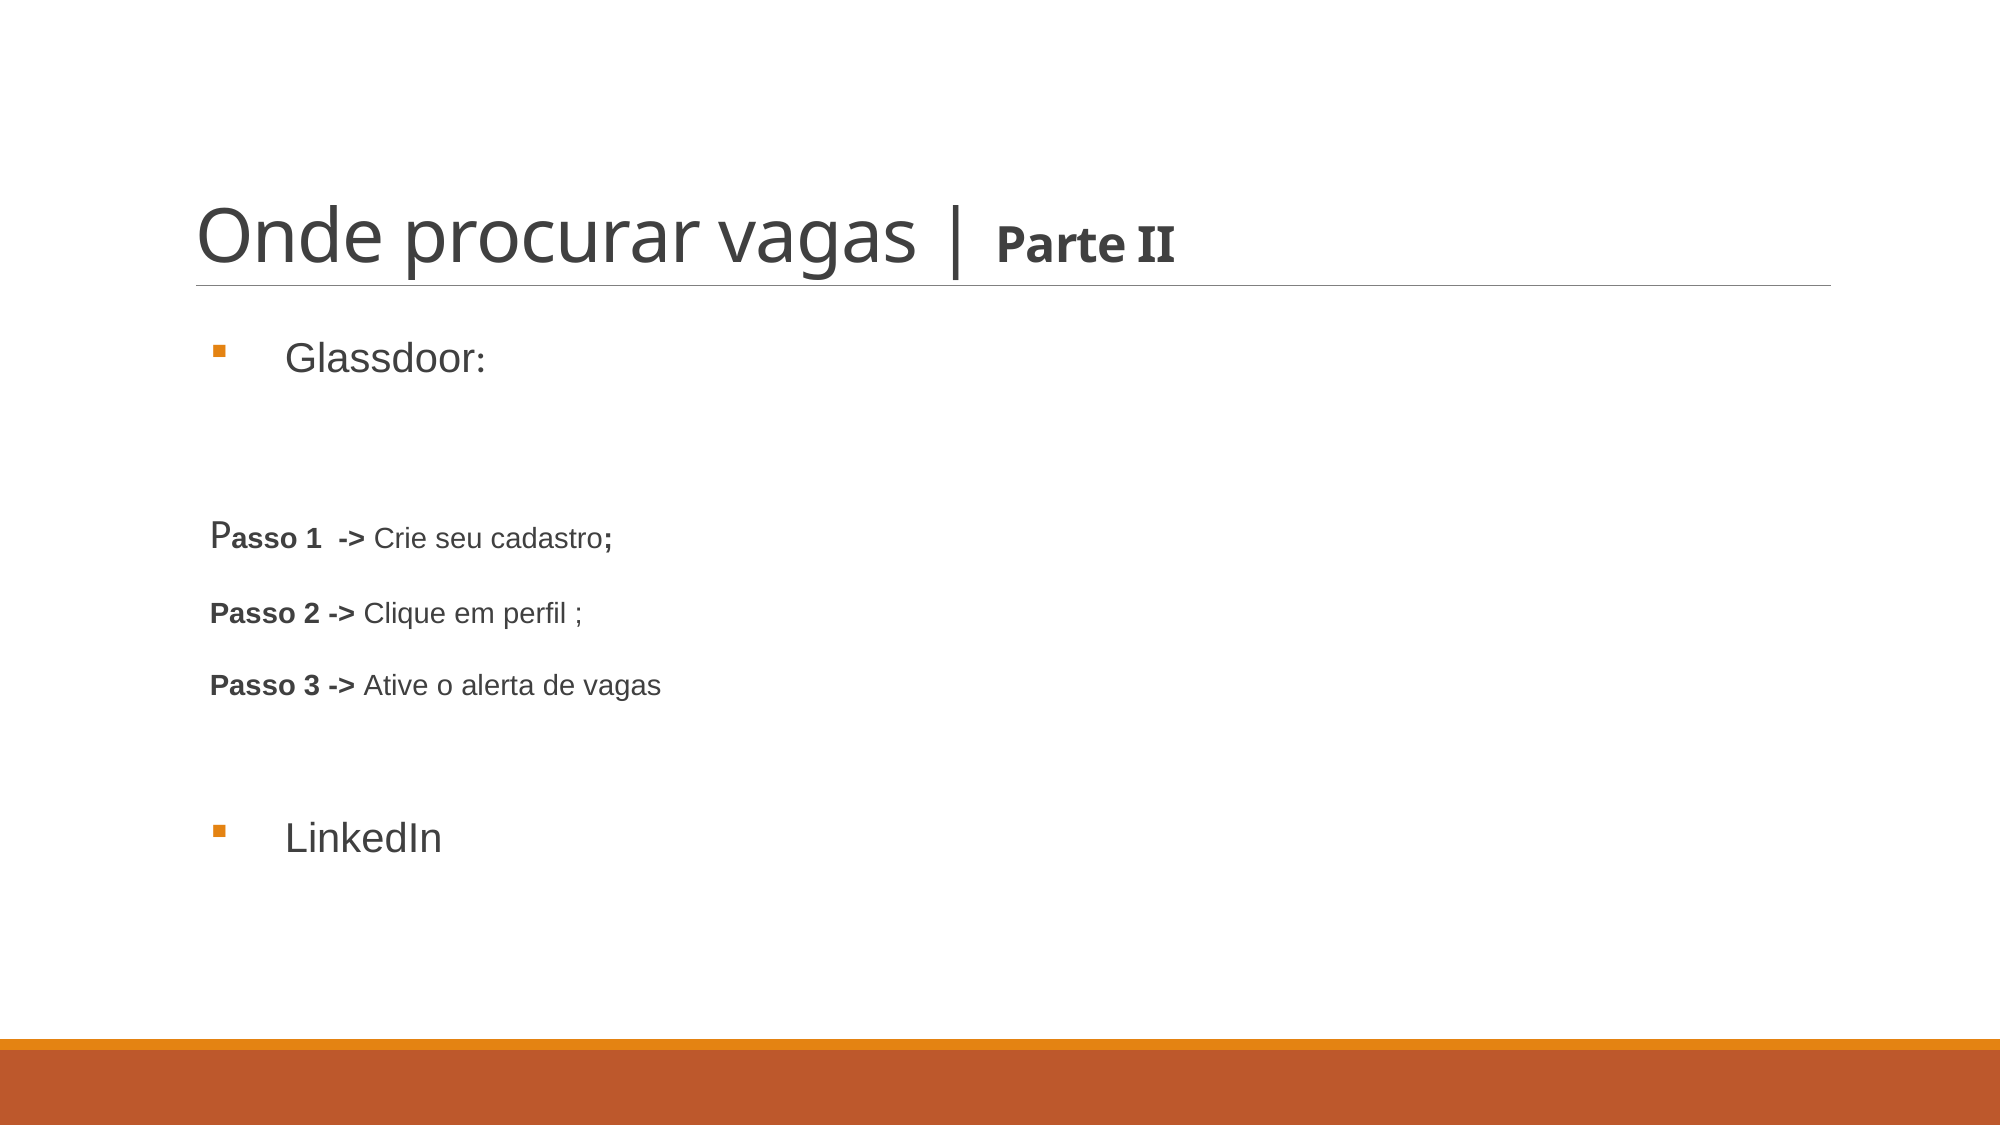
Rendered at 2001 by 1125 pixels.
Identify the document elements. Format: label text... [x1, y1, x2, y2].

text_box Glassdoor: Passo 1 -> Crie seu cadastro; Passo 2 -> Clique em perfil ; Passo 3 -> Ative o alerta de vagas LinkedIn [179, 323, 1830, 966]
title Onde procurar vagas | Parte II [180, 47, 1830, 285]
